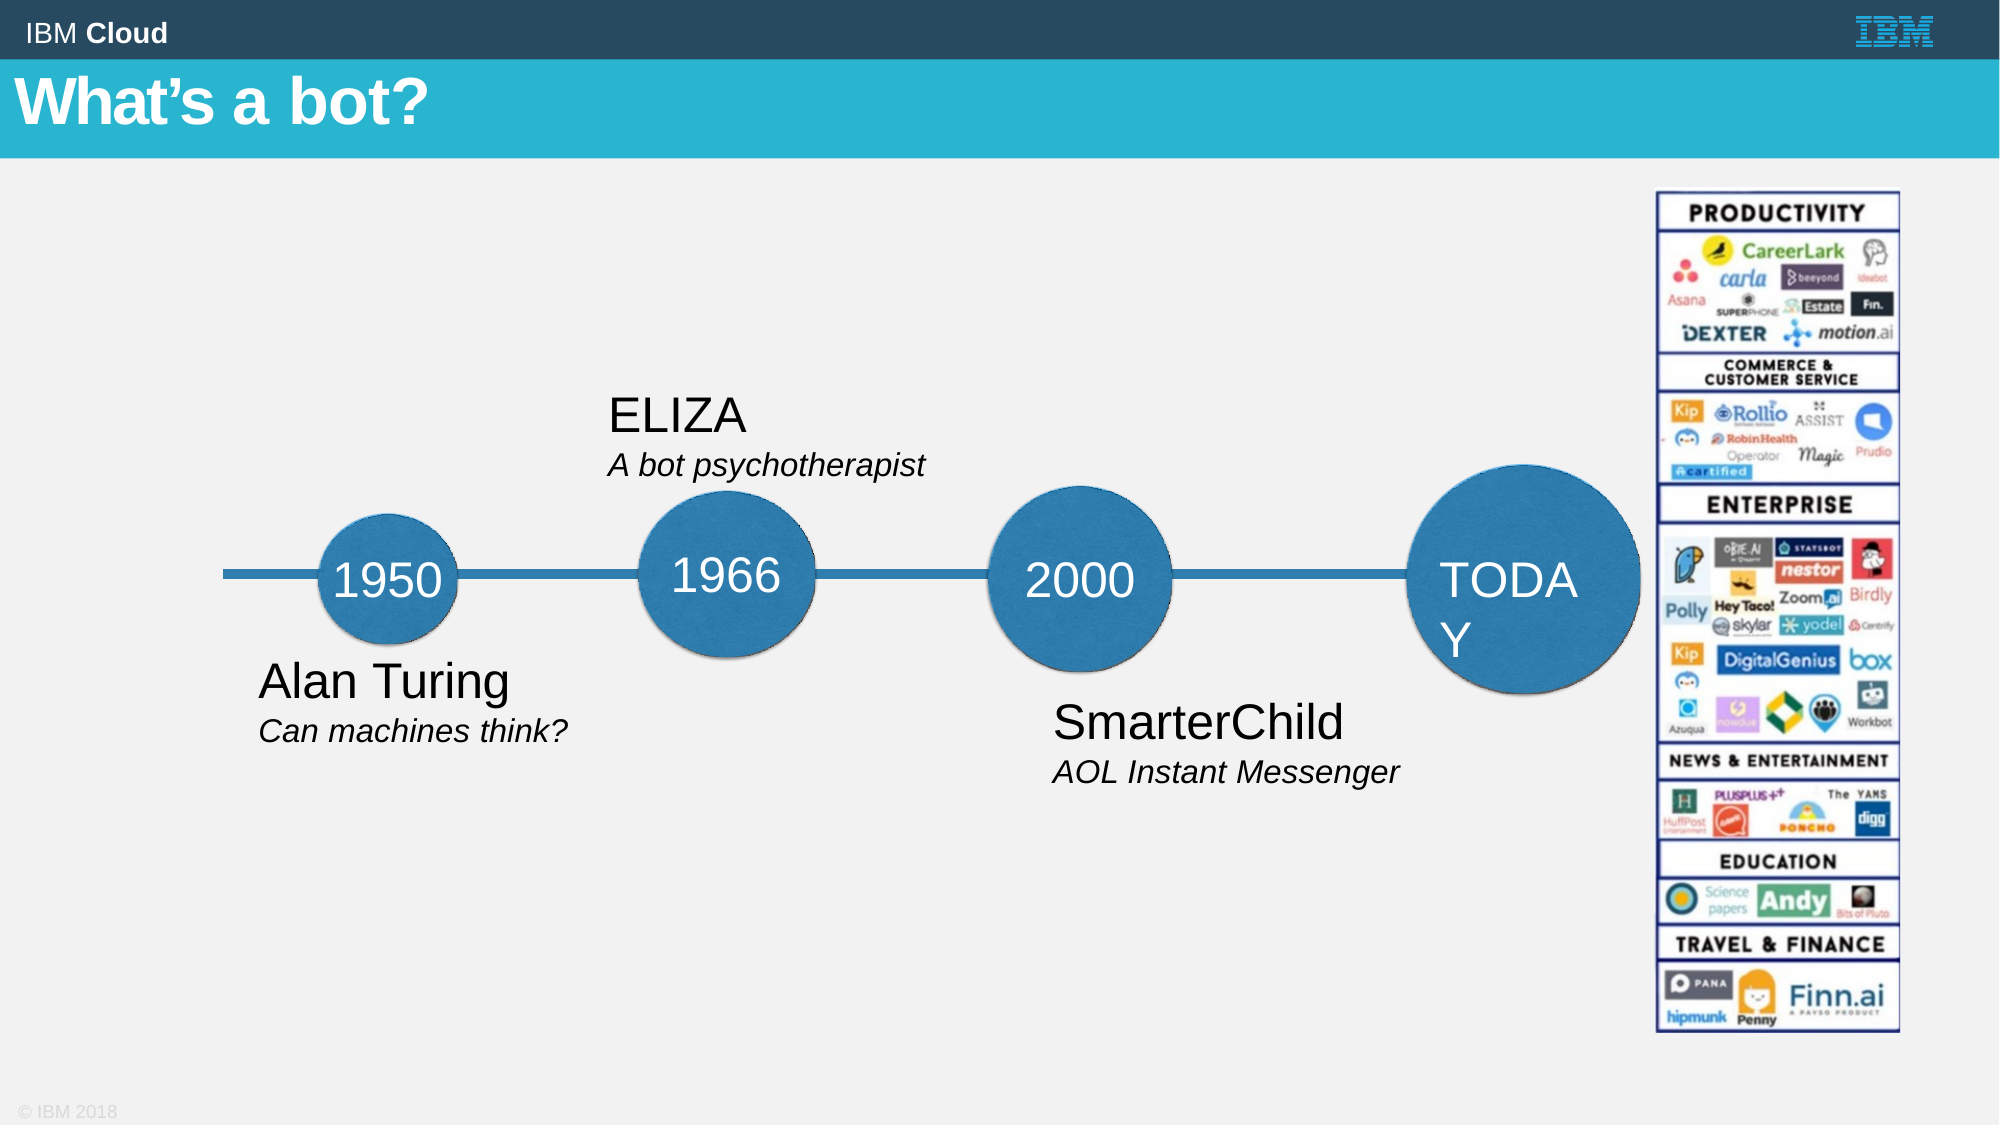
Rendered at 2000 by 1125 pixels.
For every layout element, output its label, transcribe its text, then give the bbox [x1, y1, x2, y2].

text_box 2000 [1023, 546, 1138, 608]
text_box [984, 484, 1176, 677]
text_box [988, 485, 1075, 564]
text_box [1450, 668, 1597, 694]
text_box [318, 590, 375, 644]
text_box [638, 490, 816, 658]
text_box [1403, 463, 1644, 699]
text_box [1654, 187, 1901, 1034]
text_box SmarterChild AOL Instant Messenger [1051, 688, 1403, 790]
text_box [638, 490, 718, 562]
picture [1856, 16, 1933, 47]
text_box [401, 585, 458, 644]
text_box [988, 593, 1070, 672]
text_box [1090, 592, 1172, 672]
text_box 1966 [669, 541, 784, 603]
text_box [1529, 588, 1641, 694]
text_box [315, 512, 461, 647]
text_box [398, 513, 458, 572]
text_box [1406, 464, 1508, 567]
text_box [318, 513, 458, 644]
text_box [735, 490, 816, 567]
text_box [318, 513, 377, 567]
list What’s a bot? [0, 59, 2000, 159]
text_box [638, 585, 724, 658]
text_box [987, 485, 1172, 672]
text_box [1539, 464, 1641, 569]
text_box [1406, 464, 1641, 657]
text_box ELIZA A bot psychotherapist [606, 381, 929, 483]
text_box [1085, 485, 1172, 565]
text_box [1406, 590, 1518, 694]
text_box Alan Turing Can machines think? [257, 647, 571, 750]
text_box [635, 489, 819, 663]
text_box [729, 580, 816, 658]
text_box TODAY [1437, 546, 1609, 668]
text_box 1950 [330, 546, 445, 608]
